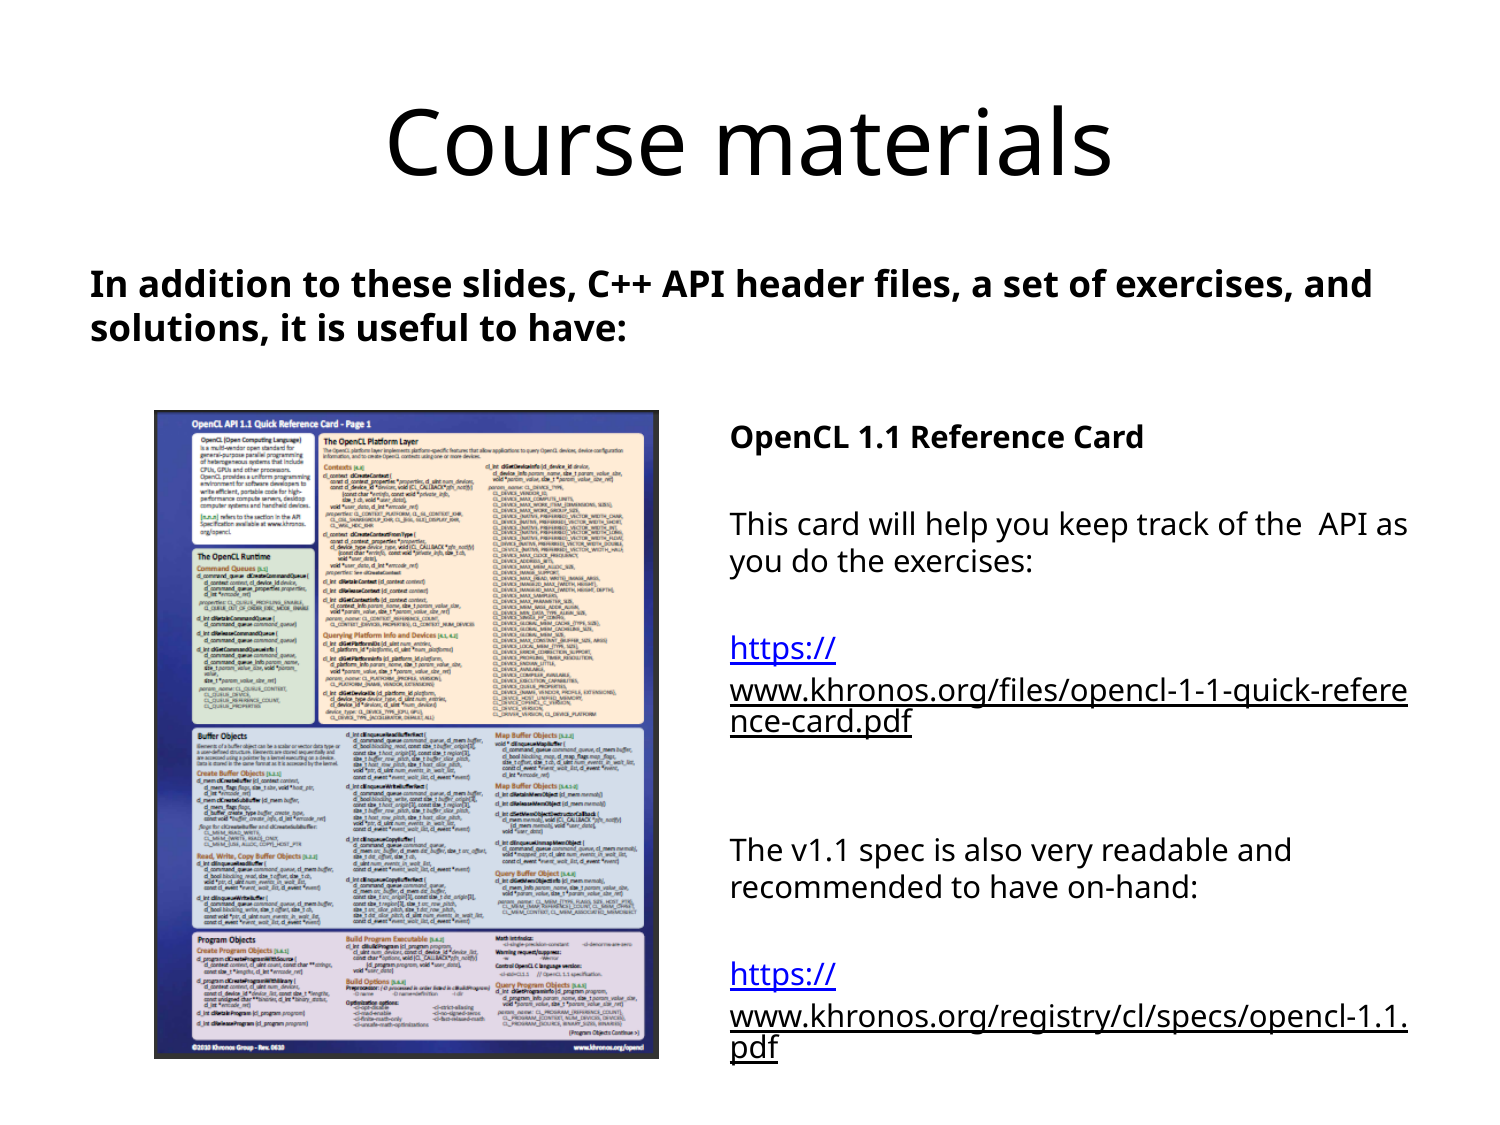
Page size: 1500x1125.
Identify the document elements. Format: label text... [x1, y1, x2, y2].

list In addition to these slides, C++ API header files, a set of exercises, and solutions, it is useful to have: [75, 251, 1427, 357]
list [153, 410, 659, 1059]
title Course materials [75, 45, 1425, 233]
list OpenCL 1.1 Reference Card This card will help you keep track of the API as you do the exercises: https://www.khronos.org/files/opencl-1-1-quick-reference-card.pdf The v1.1 spec is also very readable and recommended to have on-hand: https://www.khronos.org/registry/cl/specs/opencl-1.1.pdf [714, 410, 1425, 1059]
